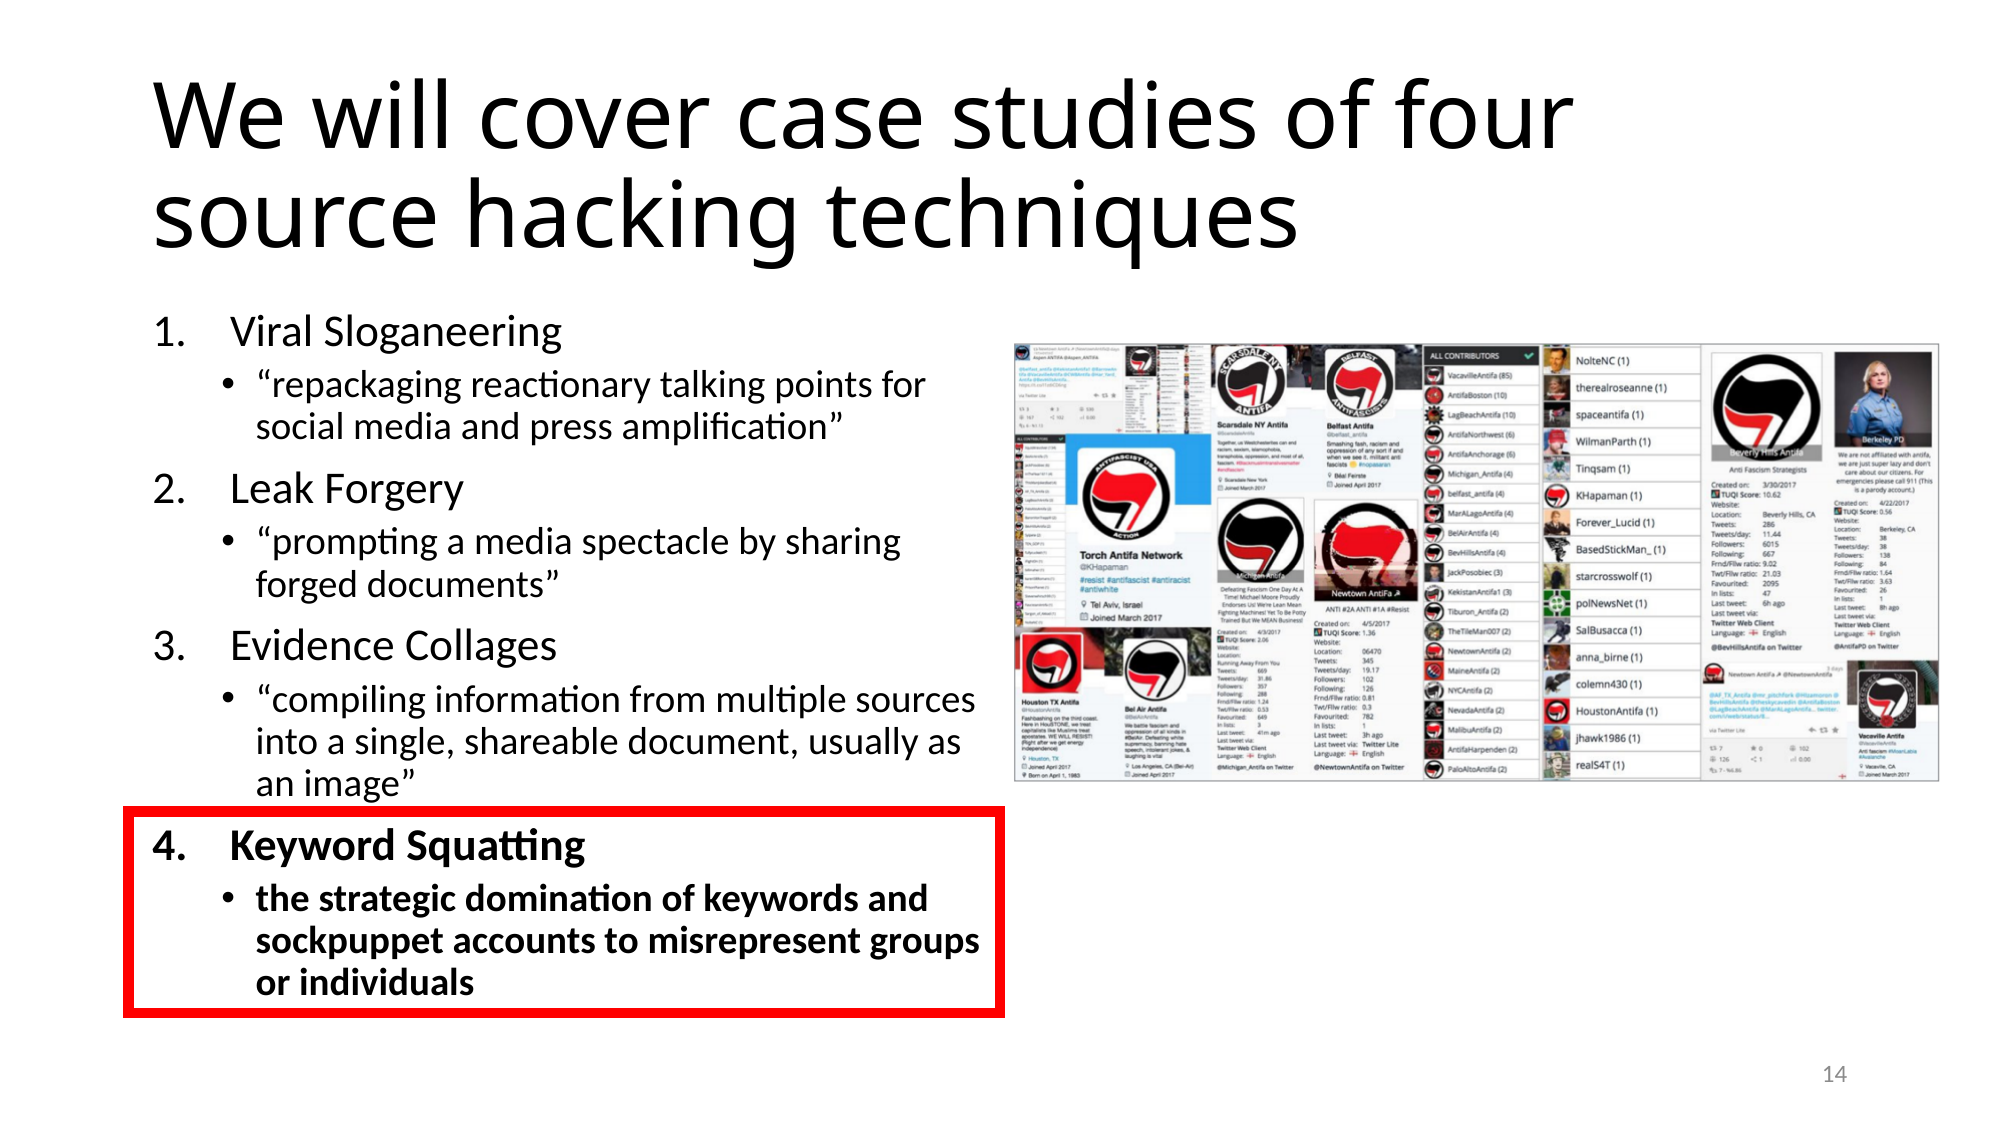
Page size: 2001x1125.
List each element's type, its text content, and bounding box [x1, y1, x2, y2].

title We will cover case studies of four source hacking techniques [137, 59, 1863, 278]
slide_number 14 [1412, 1042, 1863, 1103]
picture [1008, 338, 1947, 787]
text_box [128, 810, 1001, 1014]
list Viral Sloganeering “repackaging reactionary talking points for social media and press amplification” Leak Forgery “prompting a media spectacle by sharing forged documents” Evidence Collages “compiling information from multiple sources into a single, shareable document, usually as an image” Keyword Squatting the strategic domination of keywords and sockpuppet accounts to misrepresent groups or individuals [137, 299, 1000, 810]
